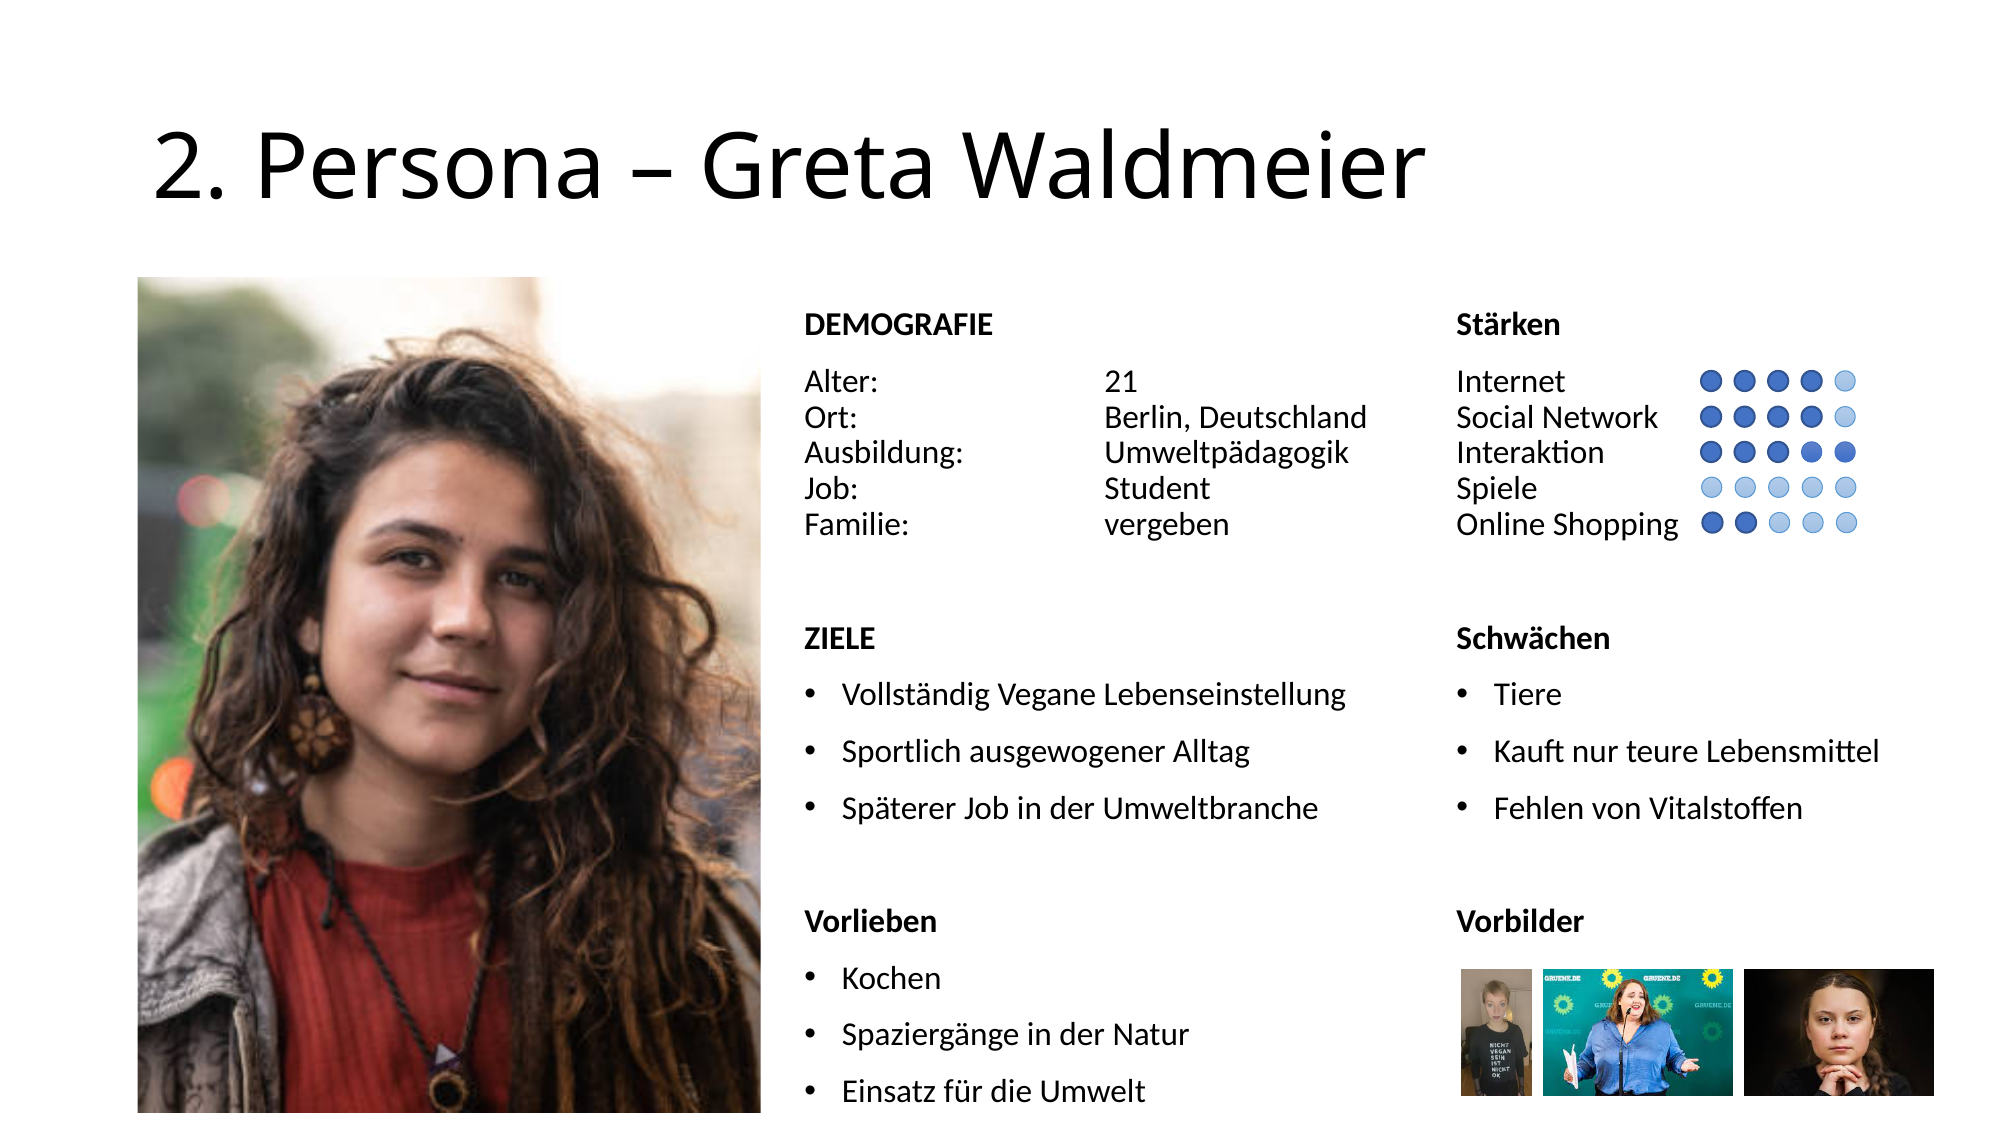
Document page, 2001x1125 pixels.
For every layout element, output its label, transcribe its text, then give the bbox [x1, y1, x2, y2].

picture [1744, 969, 1934, 1096]
picture [1461, 969, 1532, 1096]
list DEMOGRAFIE Alter: 21 Ort: Berlin, Deutschland Ausbildung: Umweltpädagogik Job: Student Familie: vergeben ZIELE Vollständig Vegane Lebenseinstellung Sportlich ausgewogener Alltag Späterer Job in der Umweltbranche Vorlieben Kochen Spaziergänge in der Natur Einsatz für die Umwelt [789, 299, 1441, 1125]
text_box Stärken Internet Social Network Interaktion Spiele Online Shopping Schwächen Tiere Kauft nur teure Lebensmittel Fehlen von Vitalstoffen Vorbilder [1441, 299, 1981, 1125]
title 2. Persona – Greta Waldmeier [137, 59, 1863, 278]
picture [1543, 969, 1733, 1096]
picture [137, 277, 761, 1113]
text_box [1700, 370, 1857, 533]
